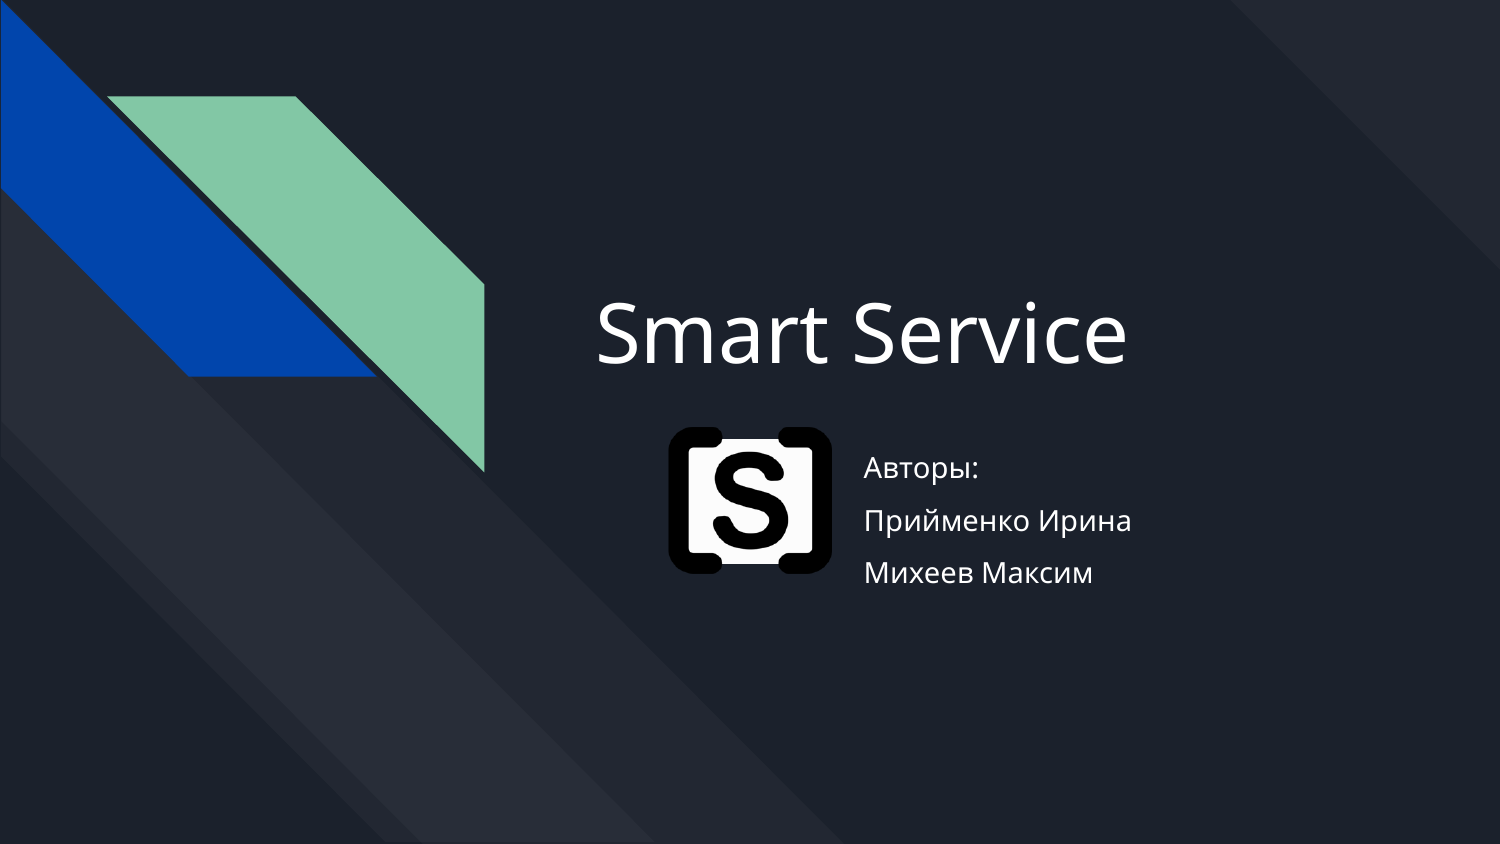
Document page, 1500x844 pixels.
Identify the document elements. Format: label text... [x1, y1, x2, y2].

picture [666, 416, 834, 585]
subtitle Авторы: Прийменко Ирина Михеев Максим [848, 416, 1253, 565]
title Smart Service [580, 265, 1404, 525]
